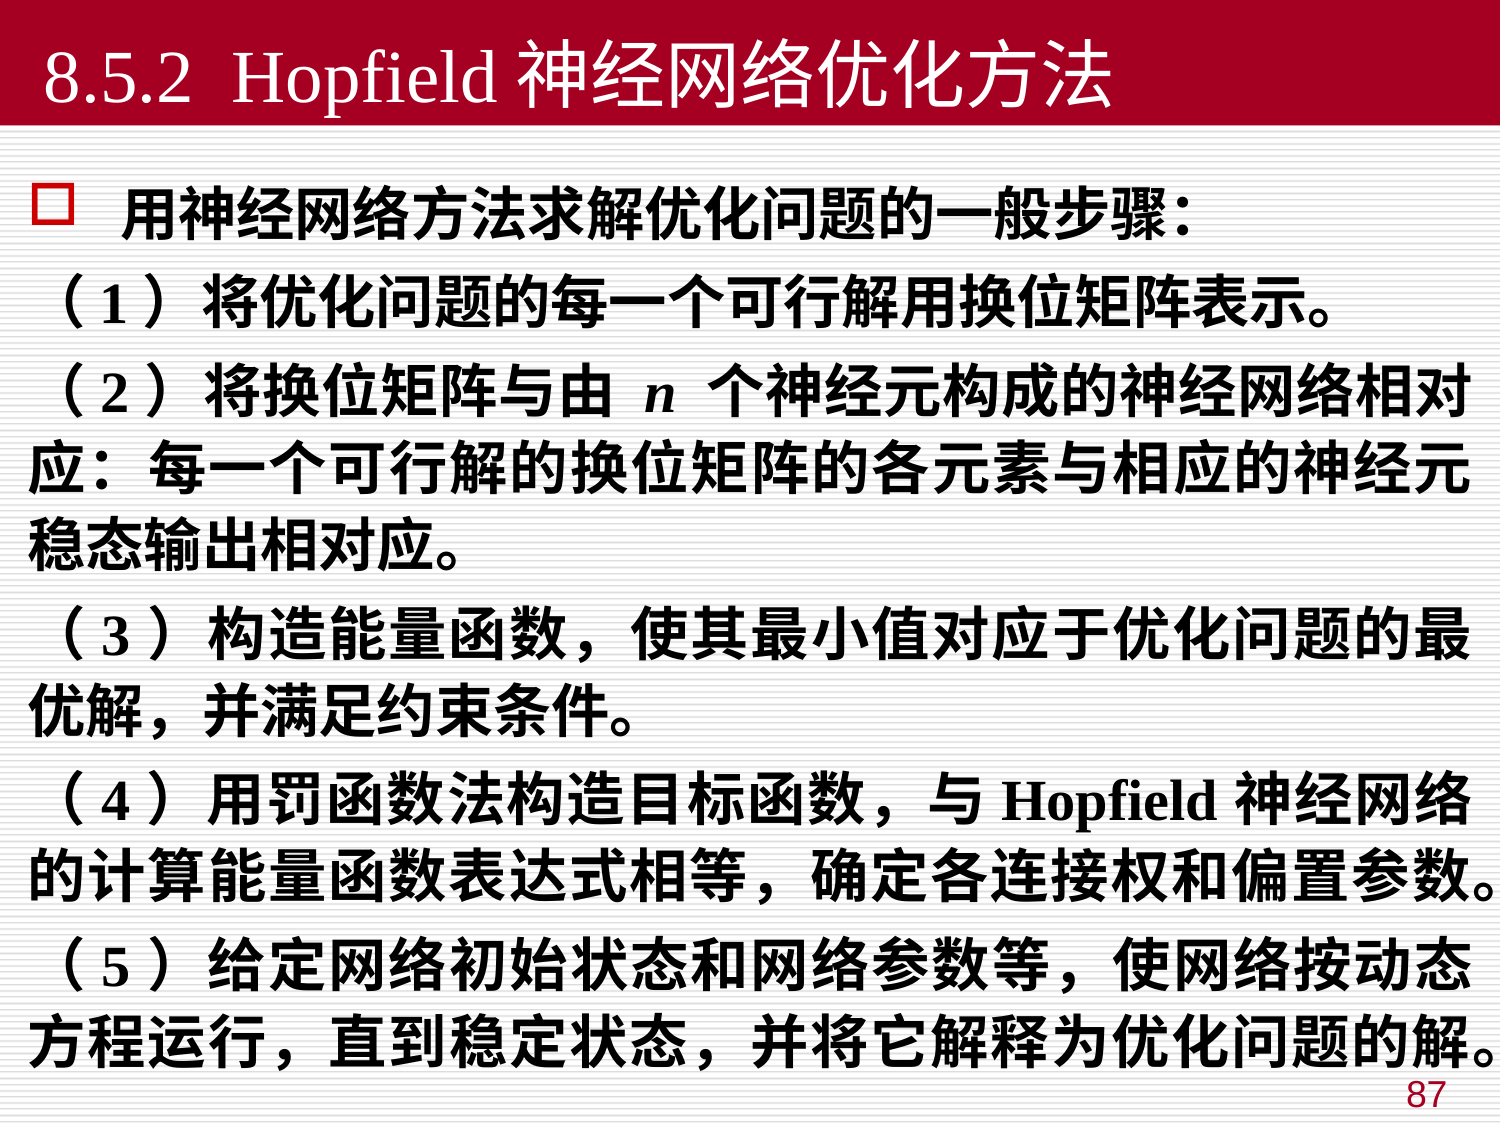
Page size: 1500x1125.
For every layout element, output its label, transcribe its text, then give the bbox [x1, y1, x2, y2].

slide_number 87 [1137, 1088, 1463, 1122]
list 用神经网络方法求解优化问题的一般步骤： （1）将优化问题的每一个可行解用换位矩阵表示。 （2）将换位矩阵与由 n 个神经元构成的神经网络相对应：每一个可行解的换位矩阵的各元素与相应的神经元稳态输出相对应。 （3）构造能量函数，使其最小值对应于优化问题的最优解，并满足约束条件。 （4）用罚函数法构造目标函数，与Hopfield神经网络的计算能量函数表达式相等，确定各连接权和偏置参数。 （5）给定网络初始状态和网络参数等，使网络按动态方程运行，直到稳定状态，并将它解释为优化问题的解。 [12, 162, 1488, 542]
list 用神经网络方法求解优化问题的一般步骤： （1）将优化问题的每一个可行解用换位矩阵表示。 （2）将换位矩阵与由 n 个神经元构成的神经网络相对应：每一个可行解的换位矩阵的各元素与相应的神经元稳态输出相对应。 （3）构造能量函数，使其最小值对应于优化问题的最优解，并满足约束条件。 （4）用罚函数法构造目标函数，与Hopfield神经网络的计算能量函数表达式相等，确定各连接权和偏置参数。 （5）给定网络初始状态和网络参数等，使网络按动态方程运行，直到稳定状态，并将它解释为优化问题的解。 [12, 544, 1488, 1088]
title 8.5.2 Hopfield神经网络优化方法 [0, 0, 1500, 126]
picture [0, 544, 1500, 1125]
picture [0, 126, 1500, 542]
